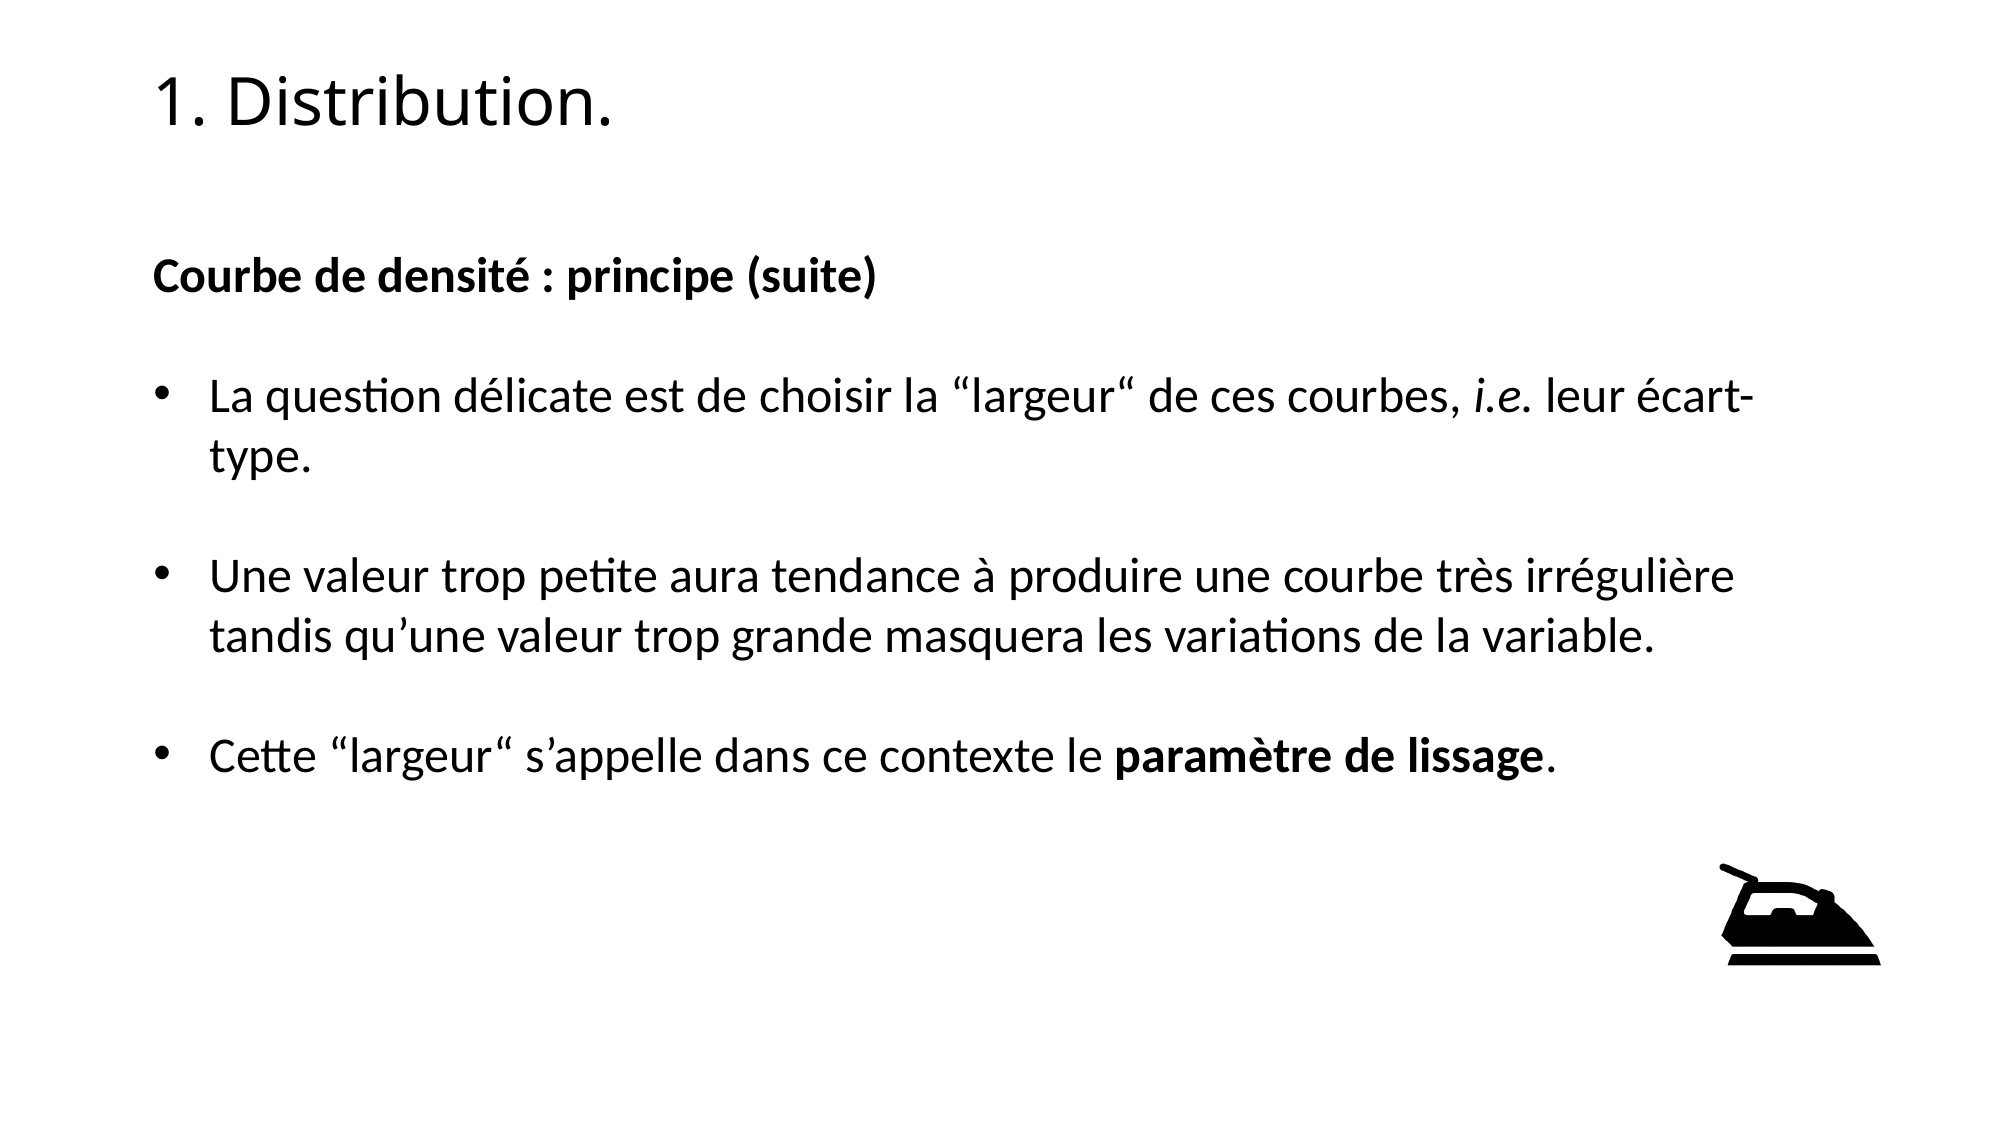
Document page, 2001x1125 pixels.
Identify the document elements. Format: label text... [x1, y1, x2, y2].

picture [1712, 826, 1890, 1004]
text_box Courbe de densité : principe (suite) La question délicate est de choisir la “largeur“ de ces courbes, i.e. leur écart-type. Une valeur trop petite aura tendance à produire une courbe très irrégulière tandis qu’une valeur trop grande masquera les variations de la variable. Cette “largeur“ s’appelle dans ce contexte le paramètre de lissage. [138, 234, 1866, 790]
text_box 1. Distribution. [137, 59, 1863, 155]
